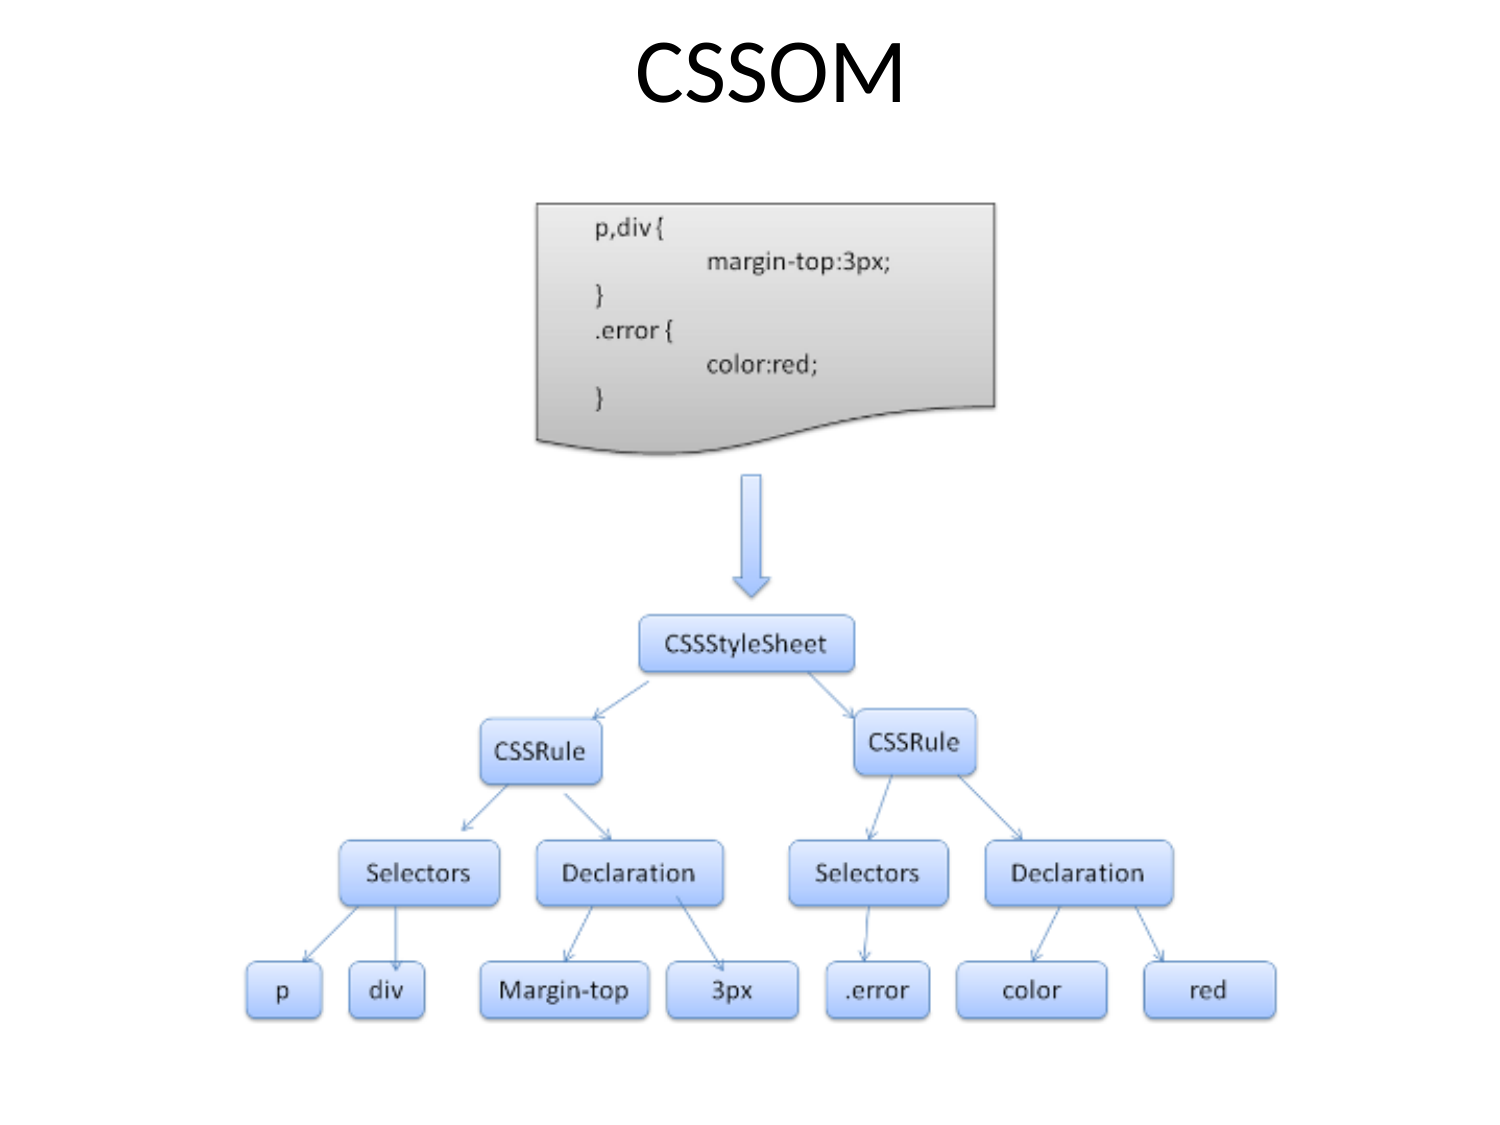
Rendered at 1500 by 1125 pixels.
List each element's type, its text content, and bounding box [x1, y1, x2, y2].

title CSSOM [96, 0, 1447, 160]
picture [229, 172, 1294, 1030]
